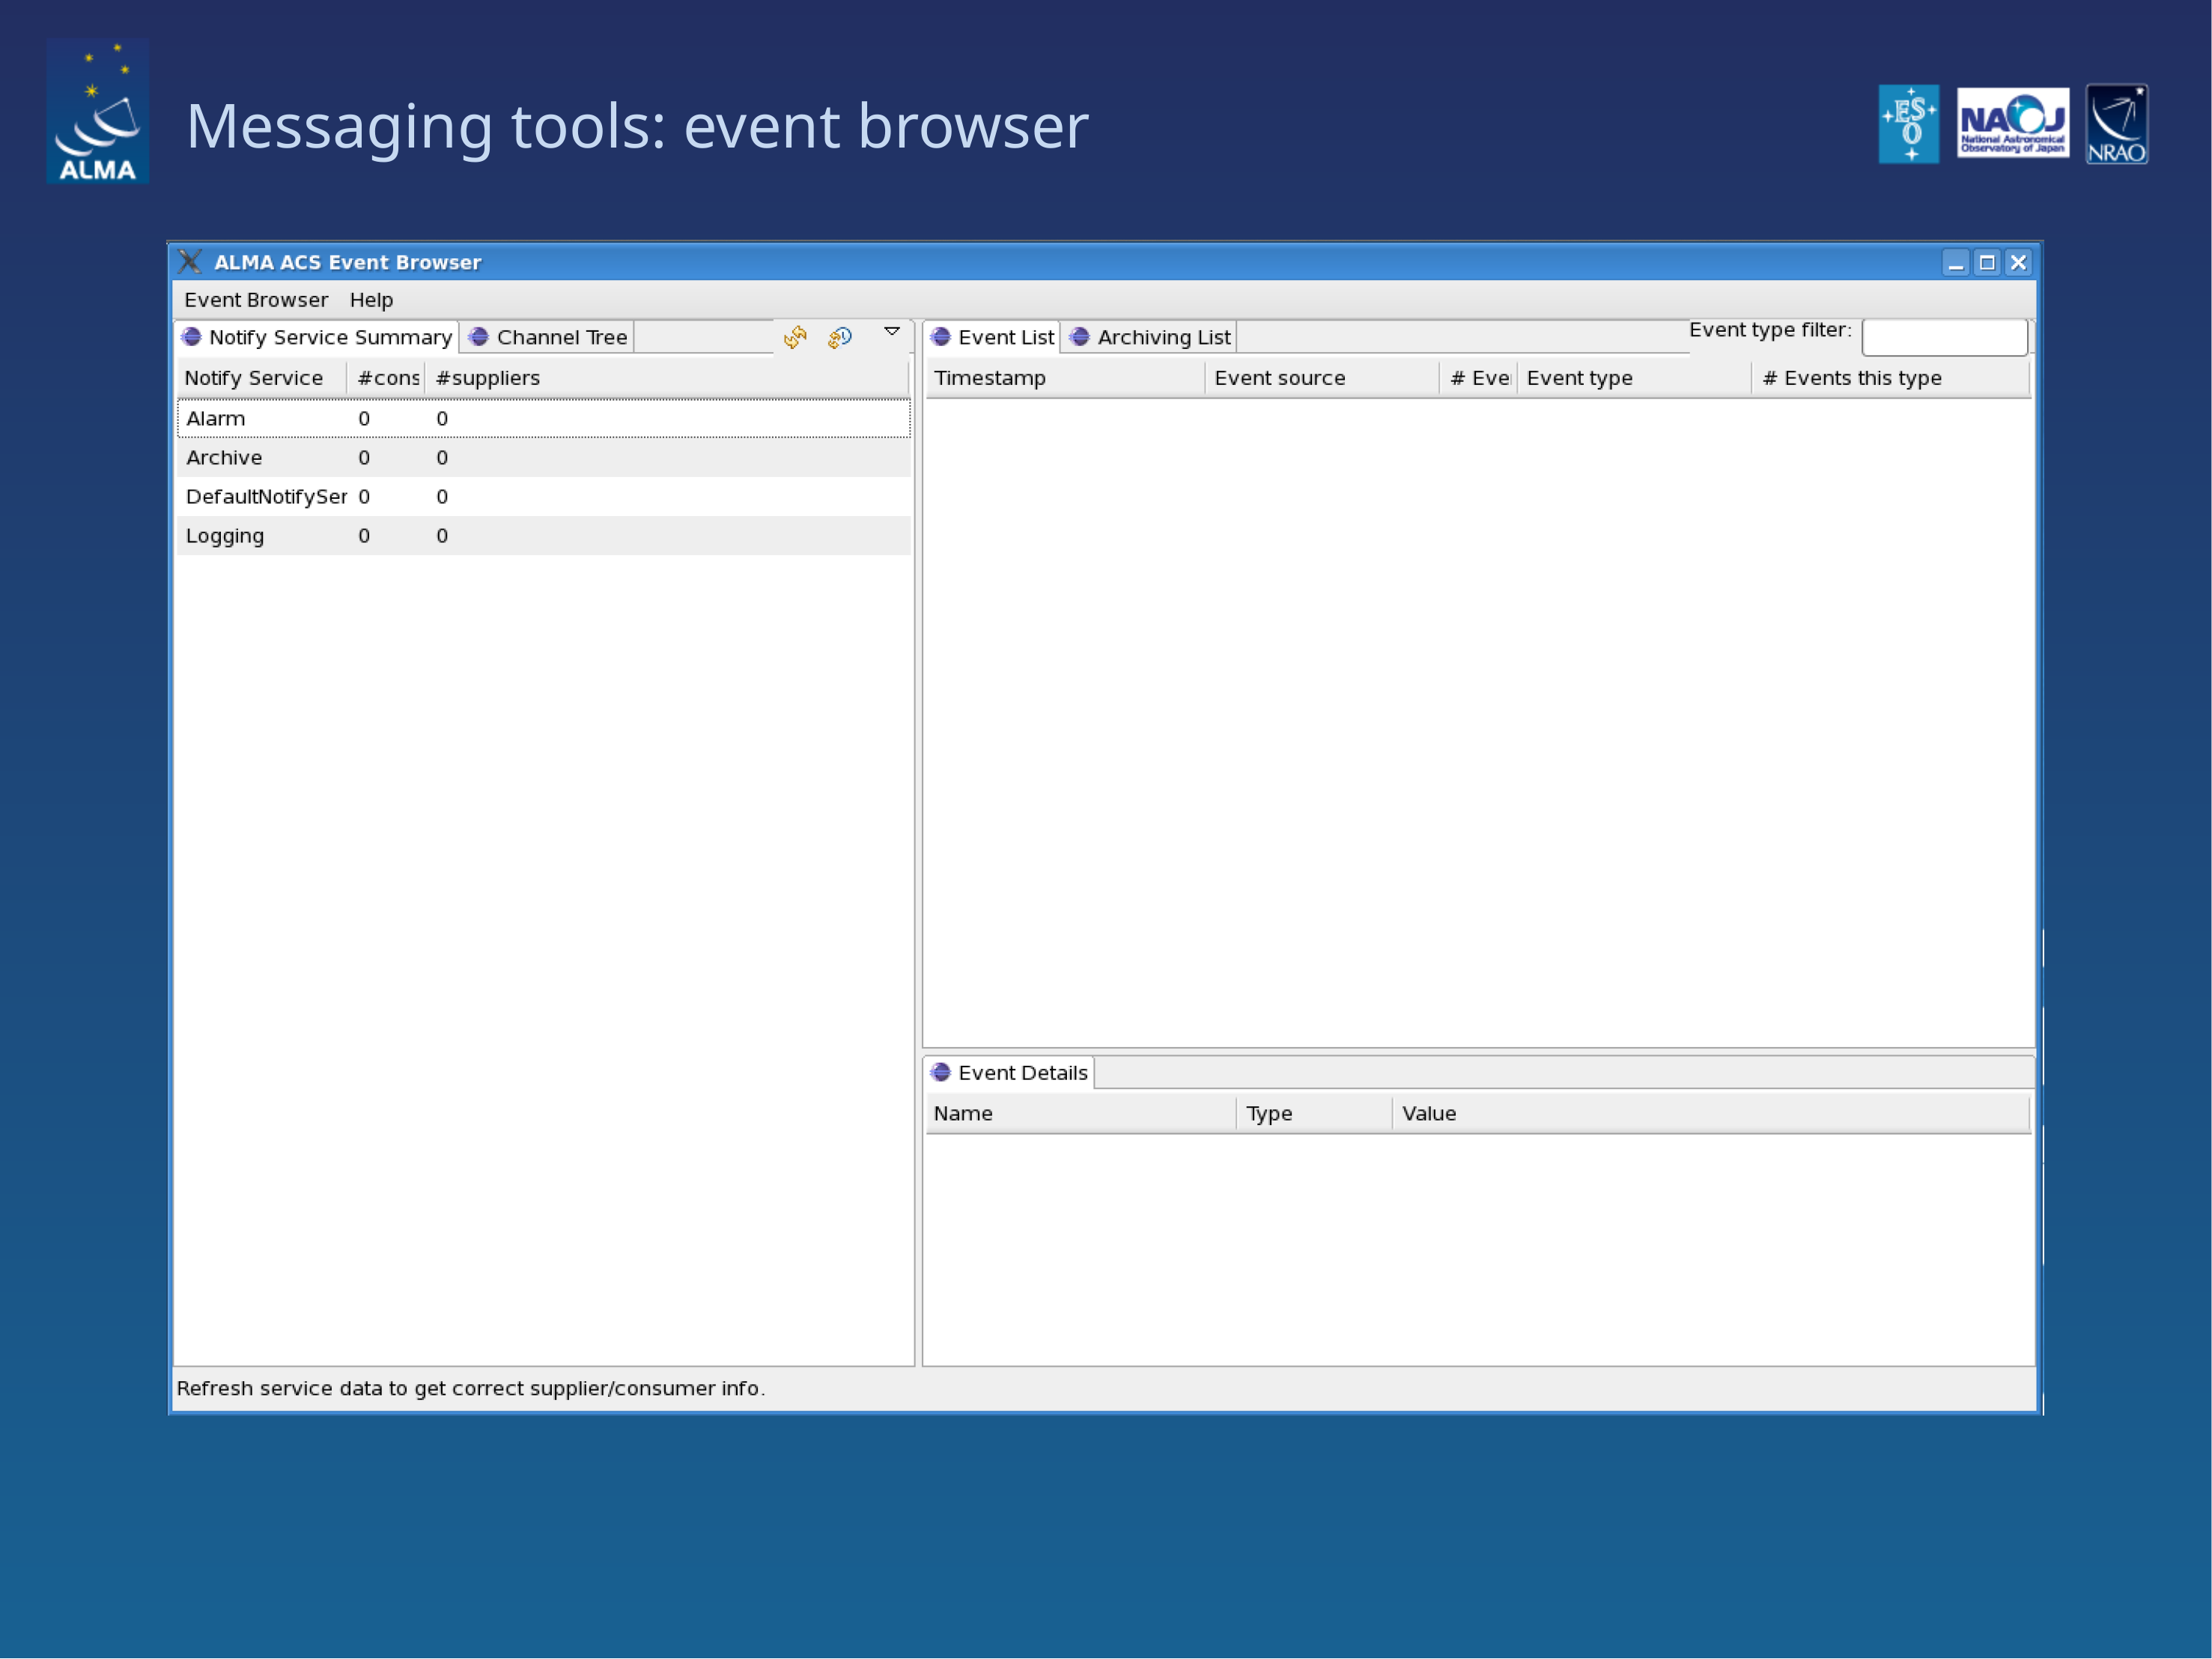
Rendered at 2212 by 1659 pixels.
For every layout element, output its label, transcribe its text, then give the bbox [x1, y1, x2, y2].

title Messaging tools: event browser [160, 73, 1855, 173]
picture [0, 0, 2212, 1658]
